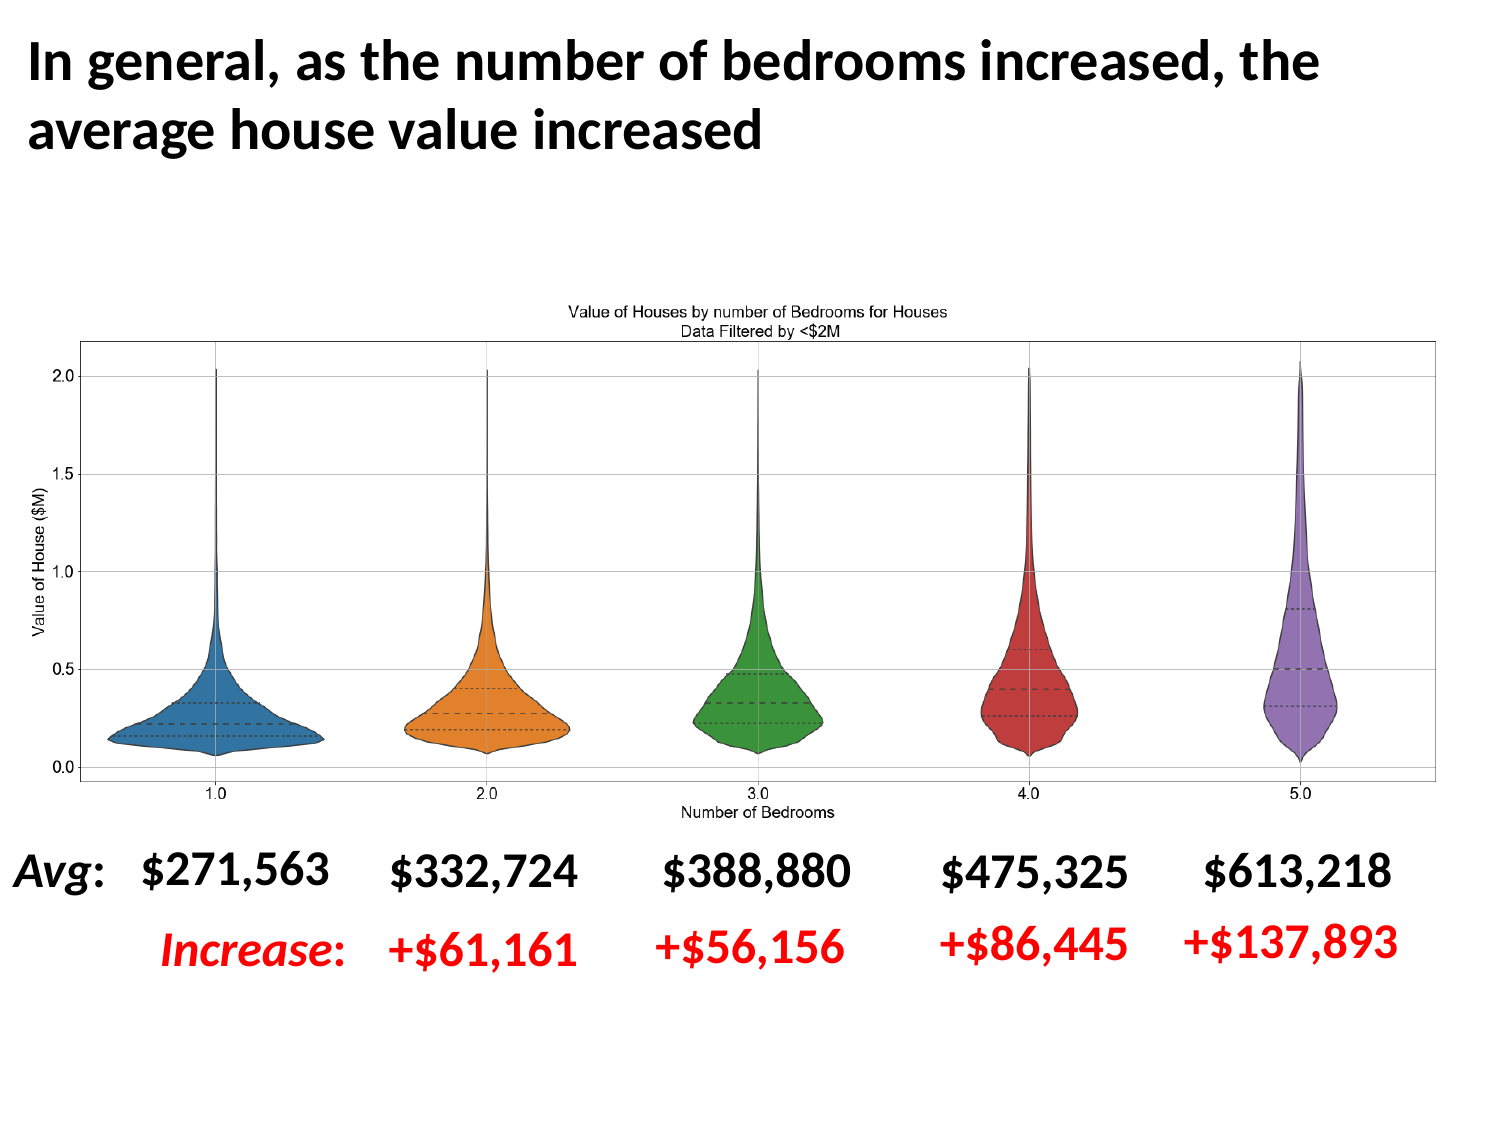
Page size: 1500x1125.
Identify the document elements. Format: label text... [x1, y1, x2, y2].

text_box $332,724 [373, 862, 599, 906]
text_box +$86,445 [924, 902, 1150, 978]
text_box Avg: [0, 830, 125, 906]
list $271,563 [125, 862, 351, 904]
text_box Increase: [144, 909, 373, 985]
text_box +$56,156 [640, 905, 866, 981]
text_box $613,218 [1187, 862, 1413, 901]
text_box $475,325 [924, 862, 1150, 902]
text_box +$61,161 [373, 909, 599, 985]
text_box $388,880 [646, 862, 872, 906]
text_box +$137,893 [1168, 901, 1432, 977]
title In general, as the number of bedrooms increased, the average house value increased [12, 14, 1475, 171]
picture [13, 270, 1451, 854]
